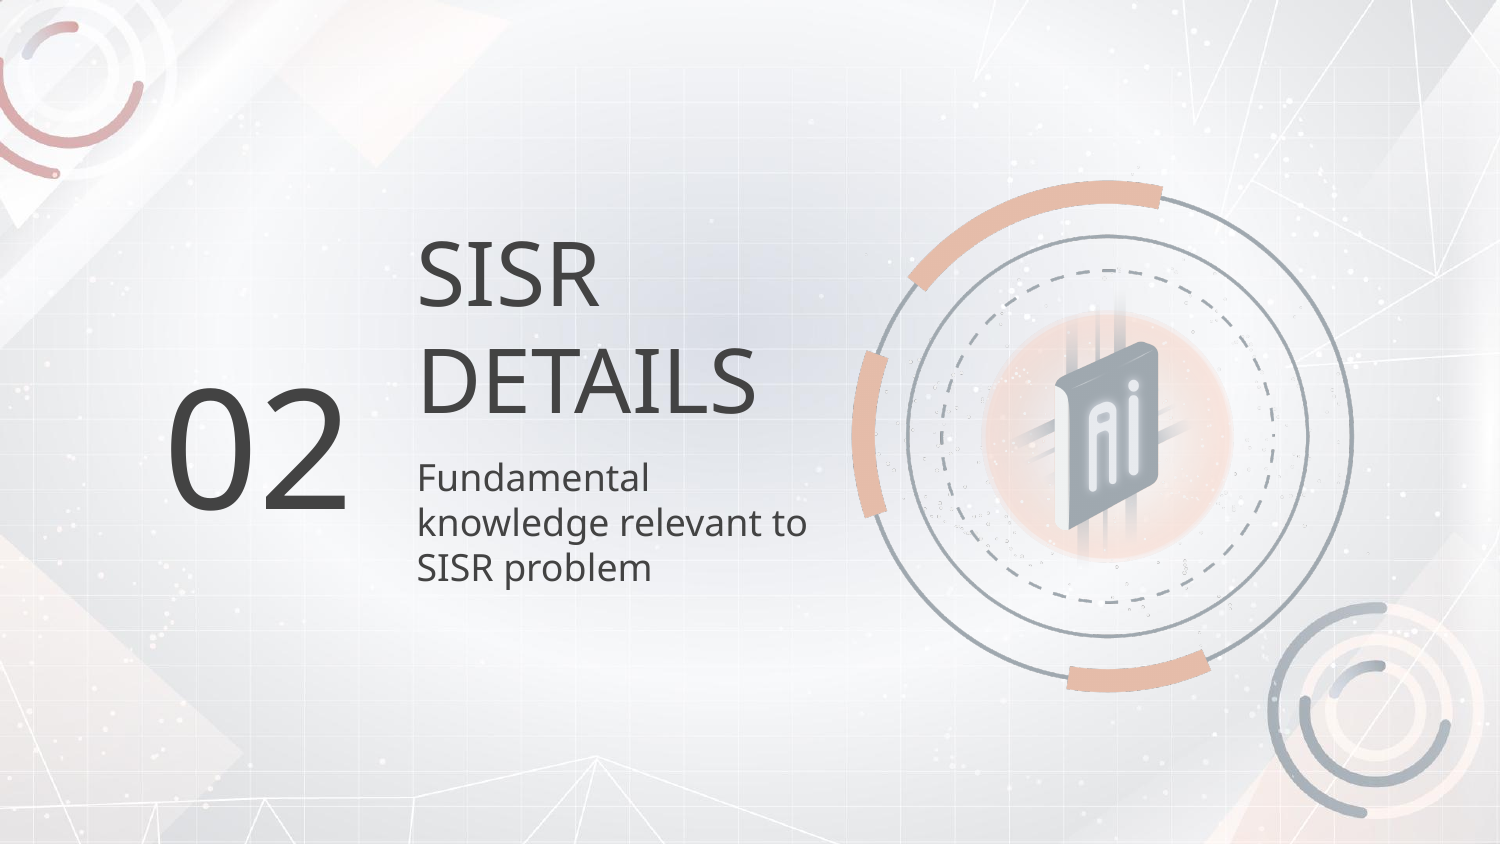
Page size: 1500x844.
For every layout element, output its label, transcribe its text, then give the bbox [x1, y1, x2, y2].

title SISR DETAILS [401, 312, 804, 447]
title 02 [117, 328, 401, 550]
subtitle Fundamental knowledge relevant to SISR problem [401, 447, 804, 550]
picture [0, 0, 1500, 844]
